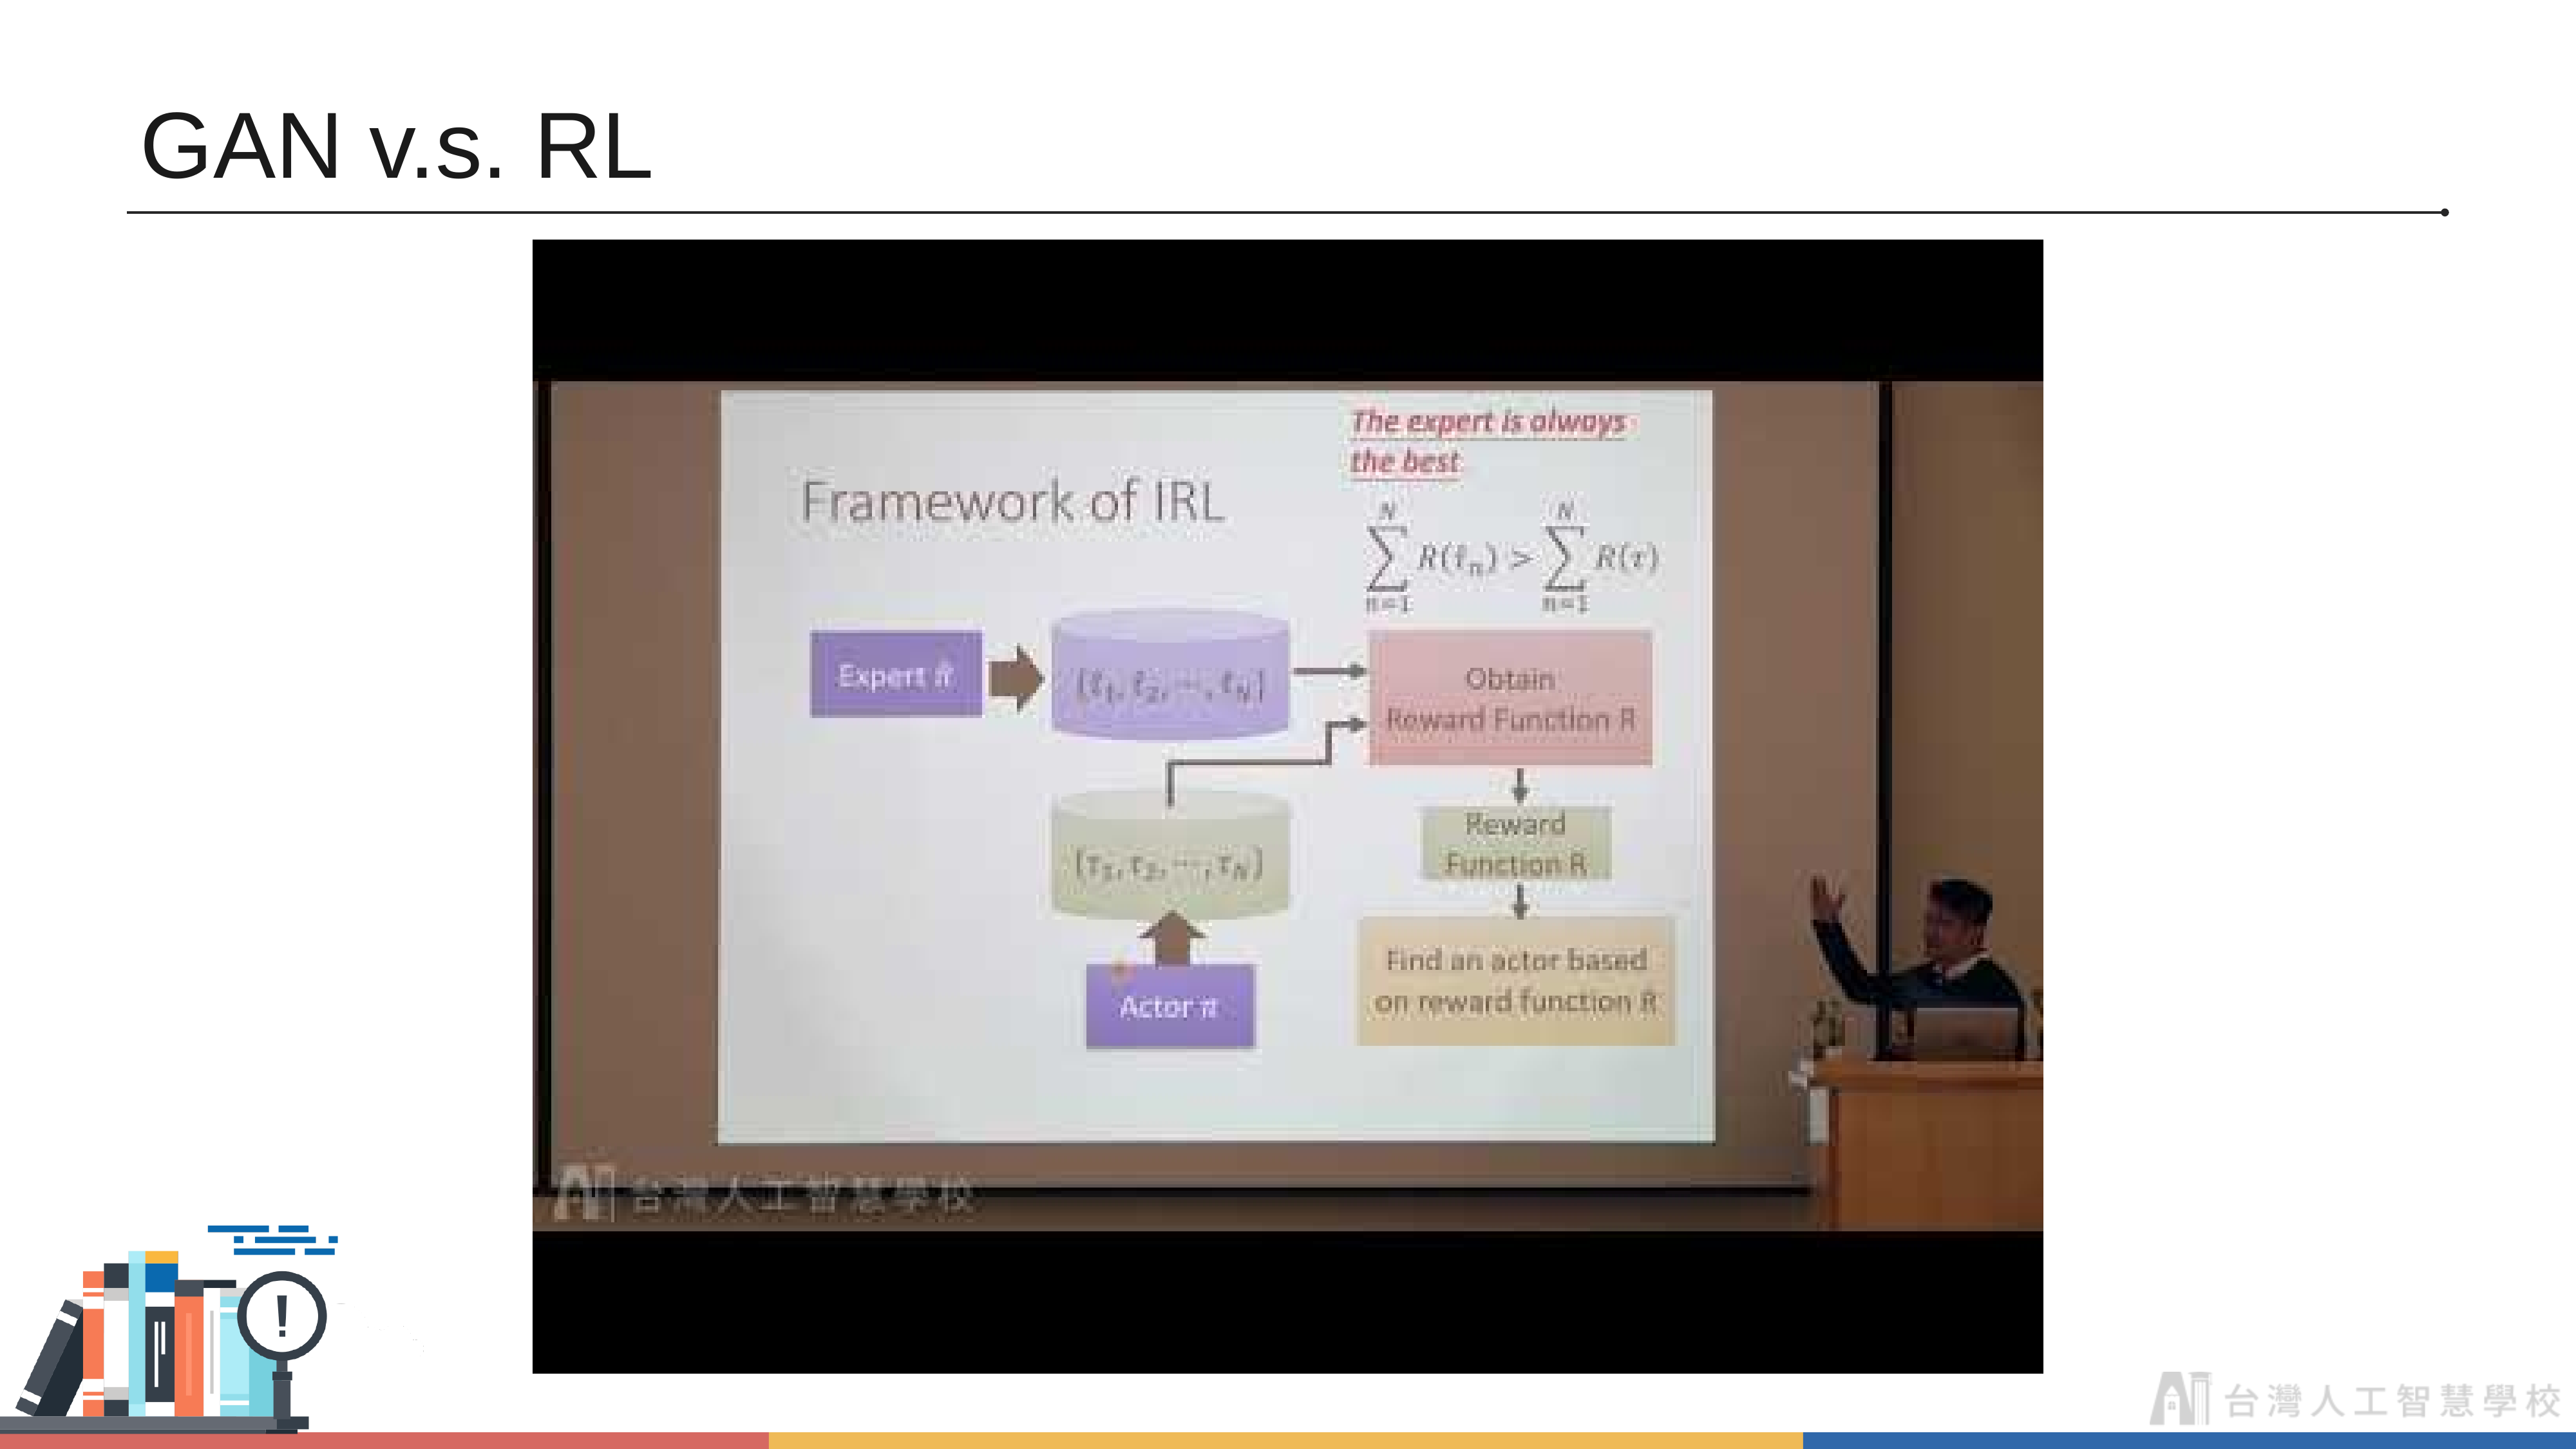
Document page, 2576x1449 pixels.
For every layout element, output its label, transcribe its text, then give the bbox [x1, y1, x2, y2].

picture [532, 240, 2044, 1374]
title GAN v.s. RL [133, 60, 1782, 220]
picture [0, 1226, 424, 1434]
